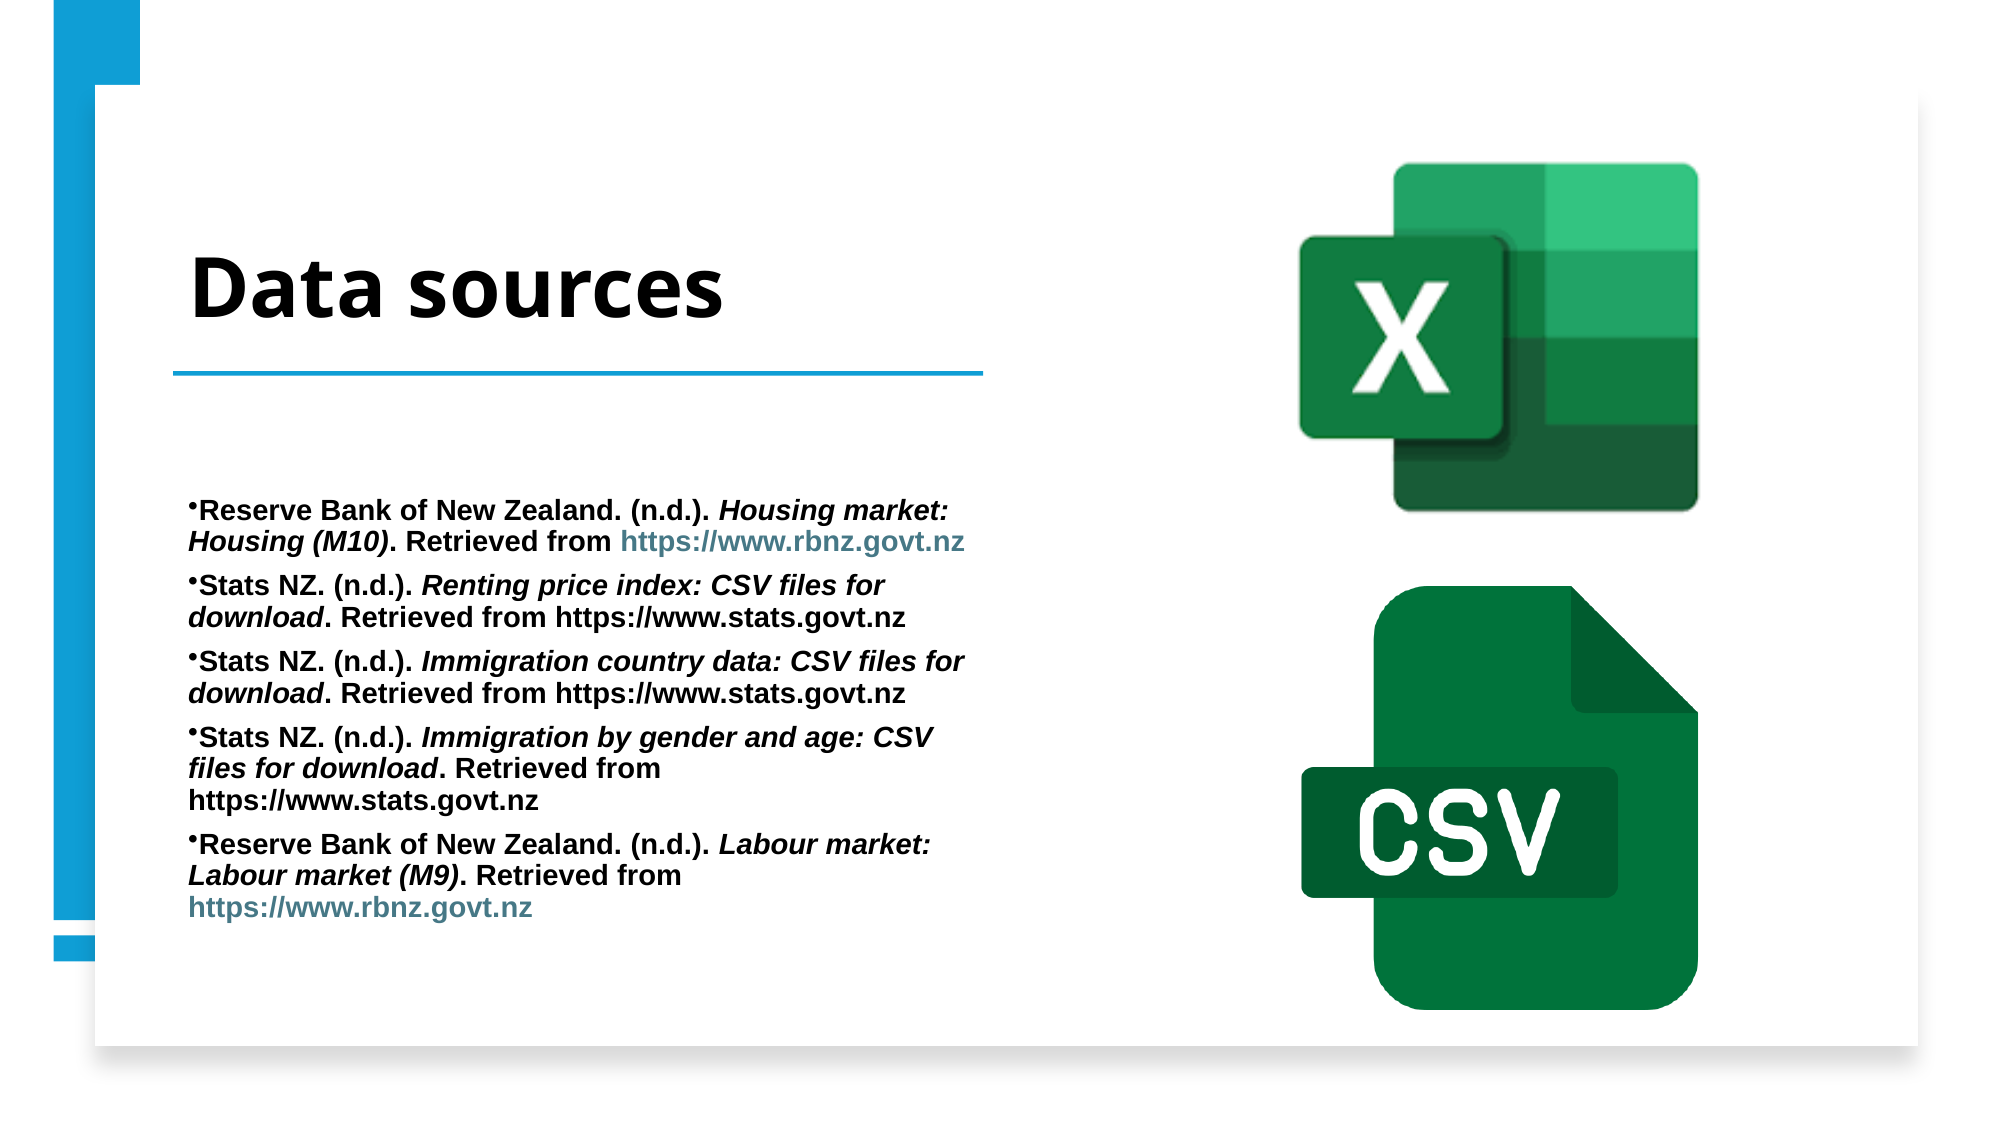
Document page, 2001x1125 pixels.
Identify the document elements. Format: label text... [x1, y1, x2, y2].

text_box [0, 436, 578, 525]
picture [1287, 585, 1712, 1011]
text_box [93, 83, 1919, 1047]
text_box [172, 370, 985, 377]
picture [1287, 126, 1712, 551]
title Data sources [173, 151, 1001, 344]
list Reserve Bank of New Zealand. (n.d.). Housing market: Housing (M10). Retrieved from https://www.rbnz.govt.nz Stats NZ. (n.d.). Renting price index: CSV files for download. Retrieved from https://www.stats.govt.nz Stats NZ. (n.d.). Immigration country data: CSV files for download. Retrieved from https://www.stats.govt.nz Stats NZ. (n.d.). Immigration by gender and age: CSV files for download. Retrieved from https://www.stats.govt.nz Reserve Bank of New Zealand. (n.d.). Labour market: Labour market (M9). Retrieved from https://www.rbnz.govt.nz [173, 411, 1000, 1008]
text_box [0, 0, 2000, 1125]
